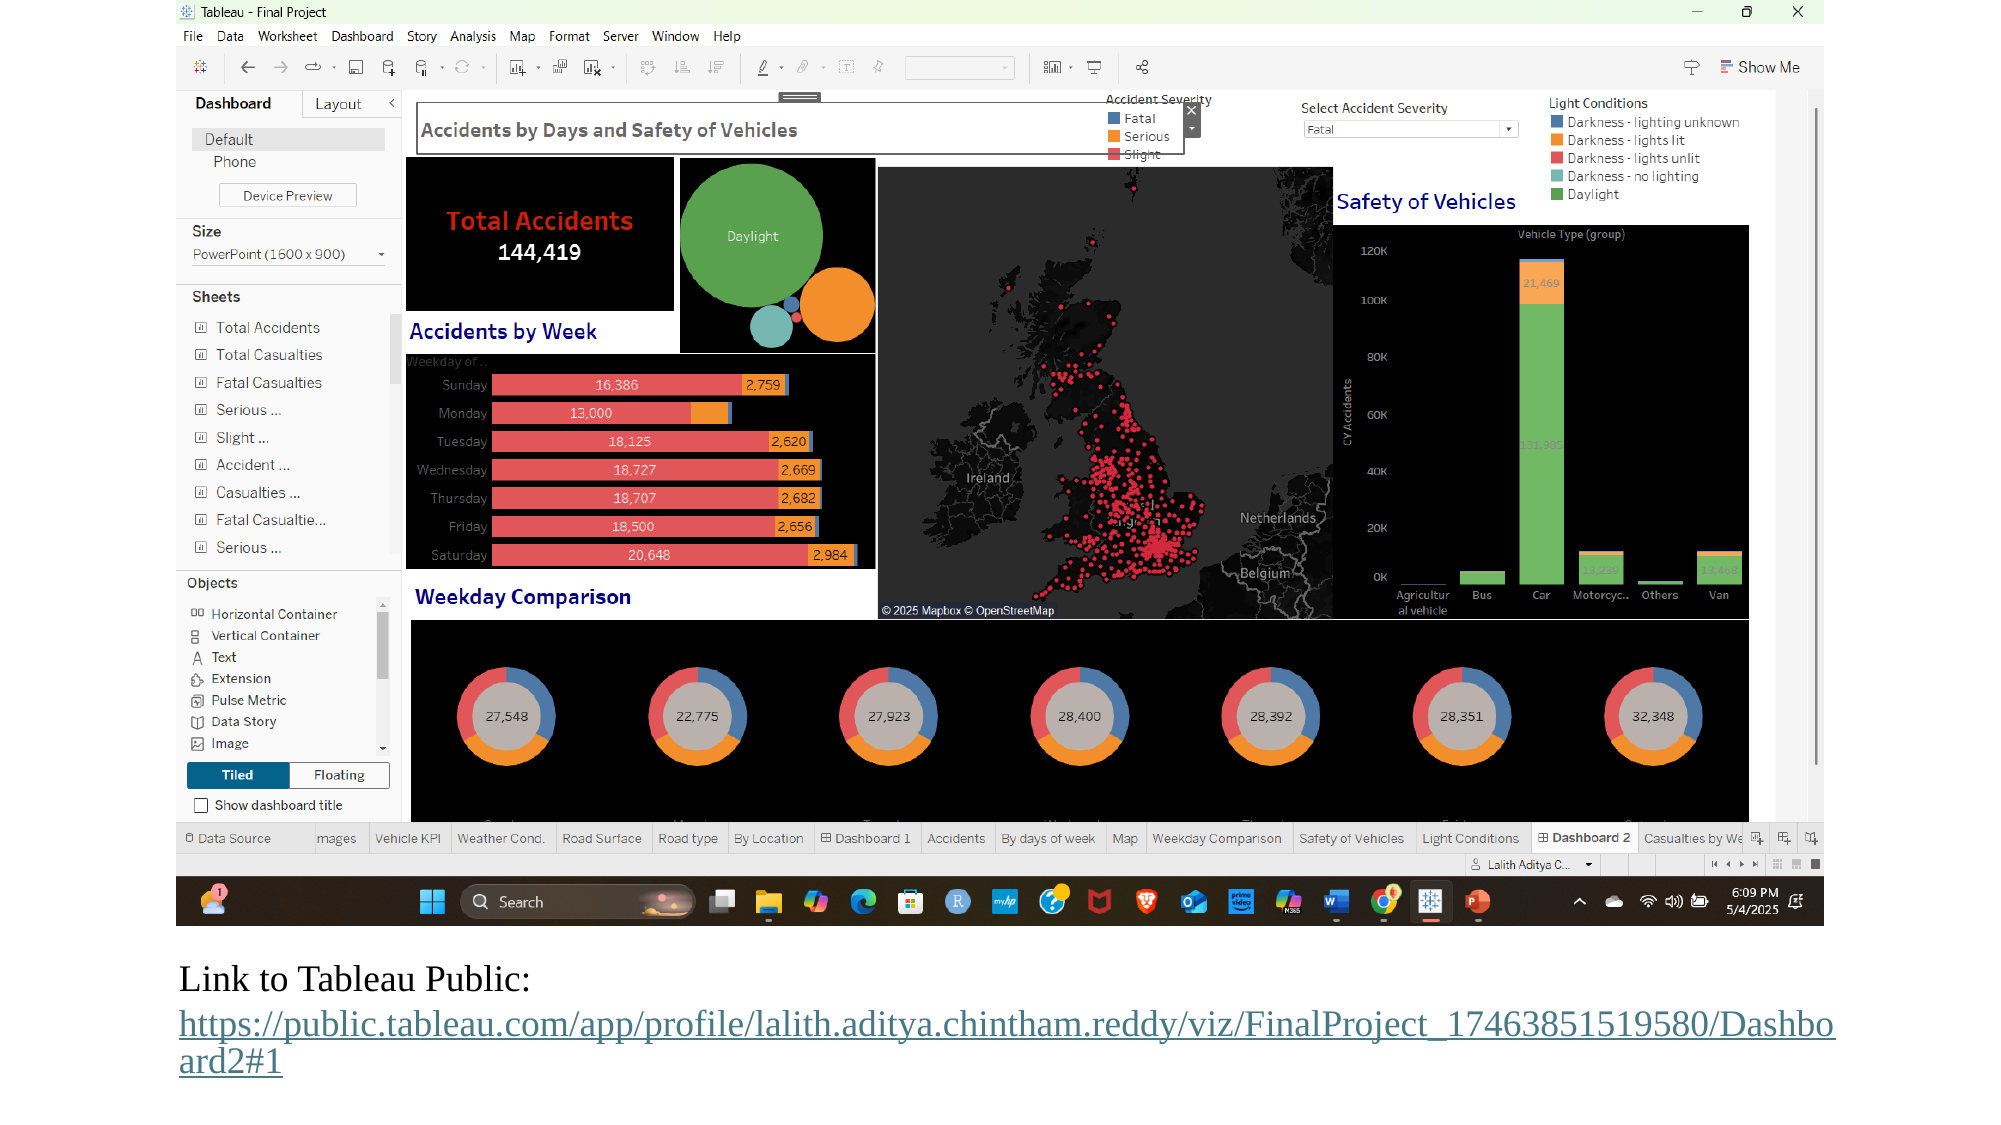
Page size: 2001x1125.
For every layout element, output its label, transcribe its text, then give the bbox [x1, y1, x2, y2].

text_box Link to Tableau Public: https://public.tableau.com/app/profile/lalith.aditya.chintham.reddy/viz/FinalProject_17463851519580/Dashboard2#1 [164, 946, 1852, 1096]
picture [176, 0, 1824, 927]
